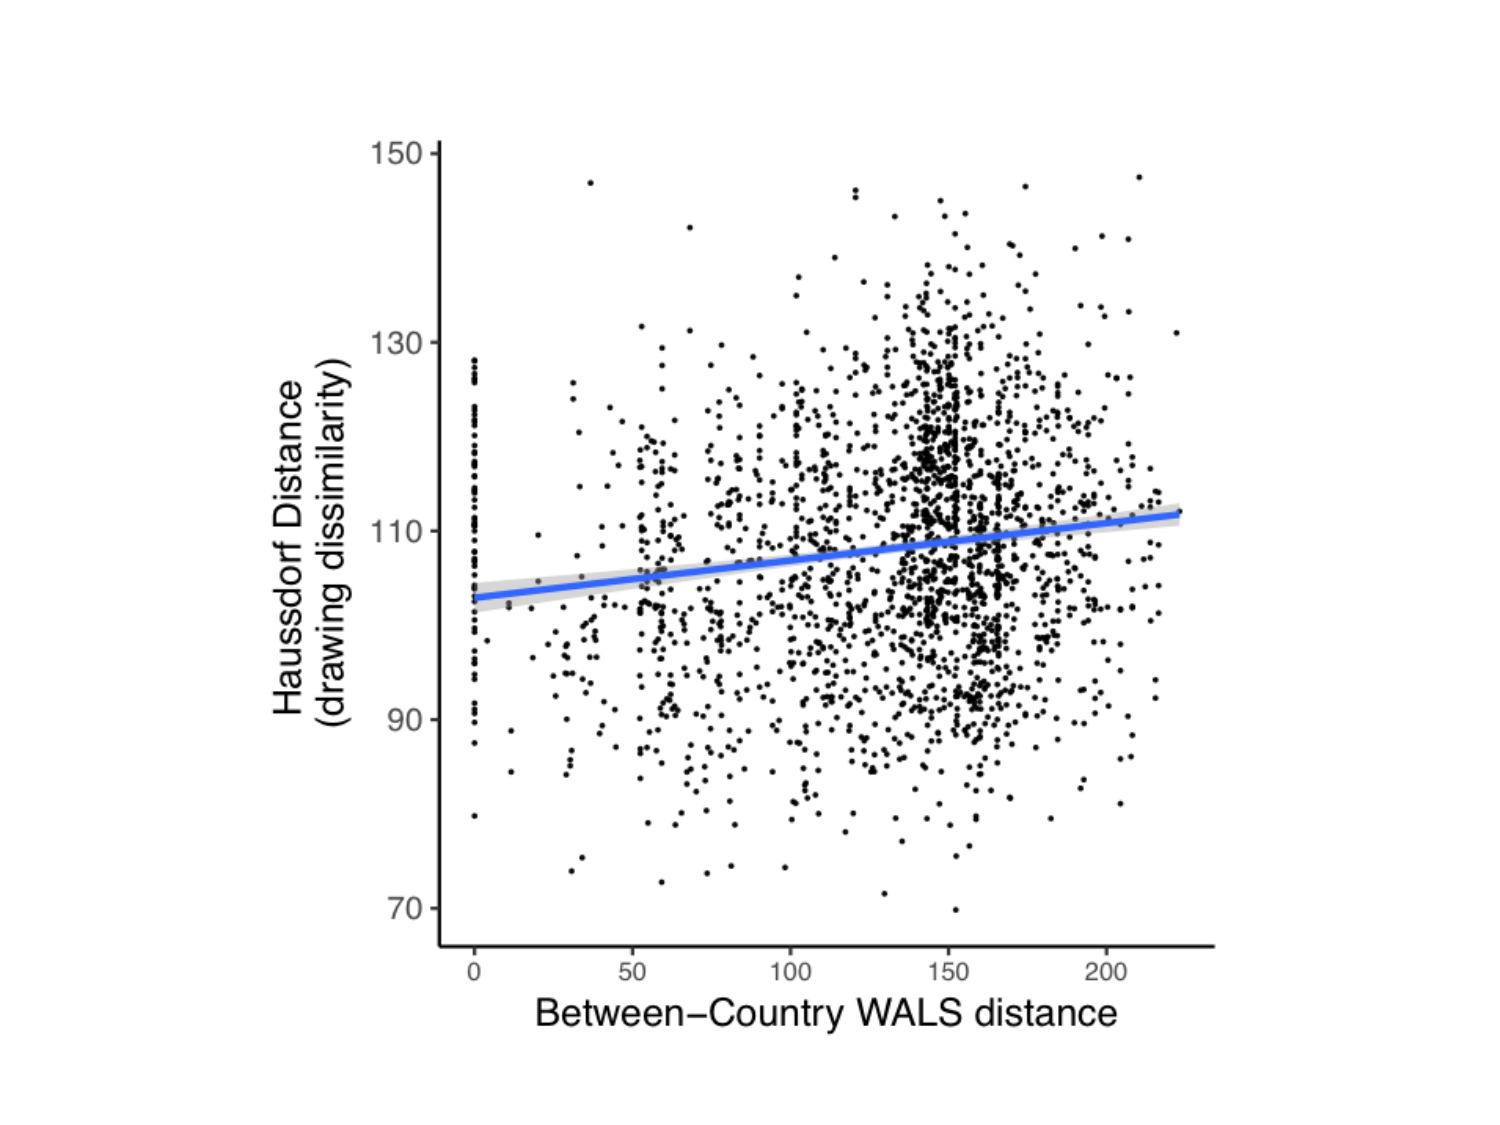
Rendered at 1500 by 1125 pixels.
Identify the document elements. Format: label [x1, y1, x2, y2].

picture [230, 81, 1250, 1081]
